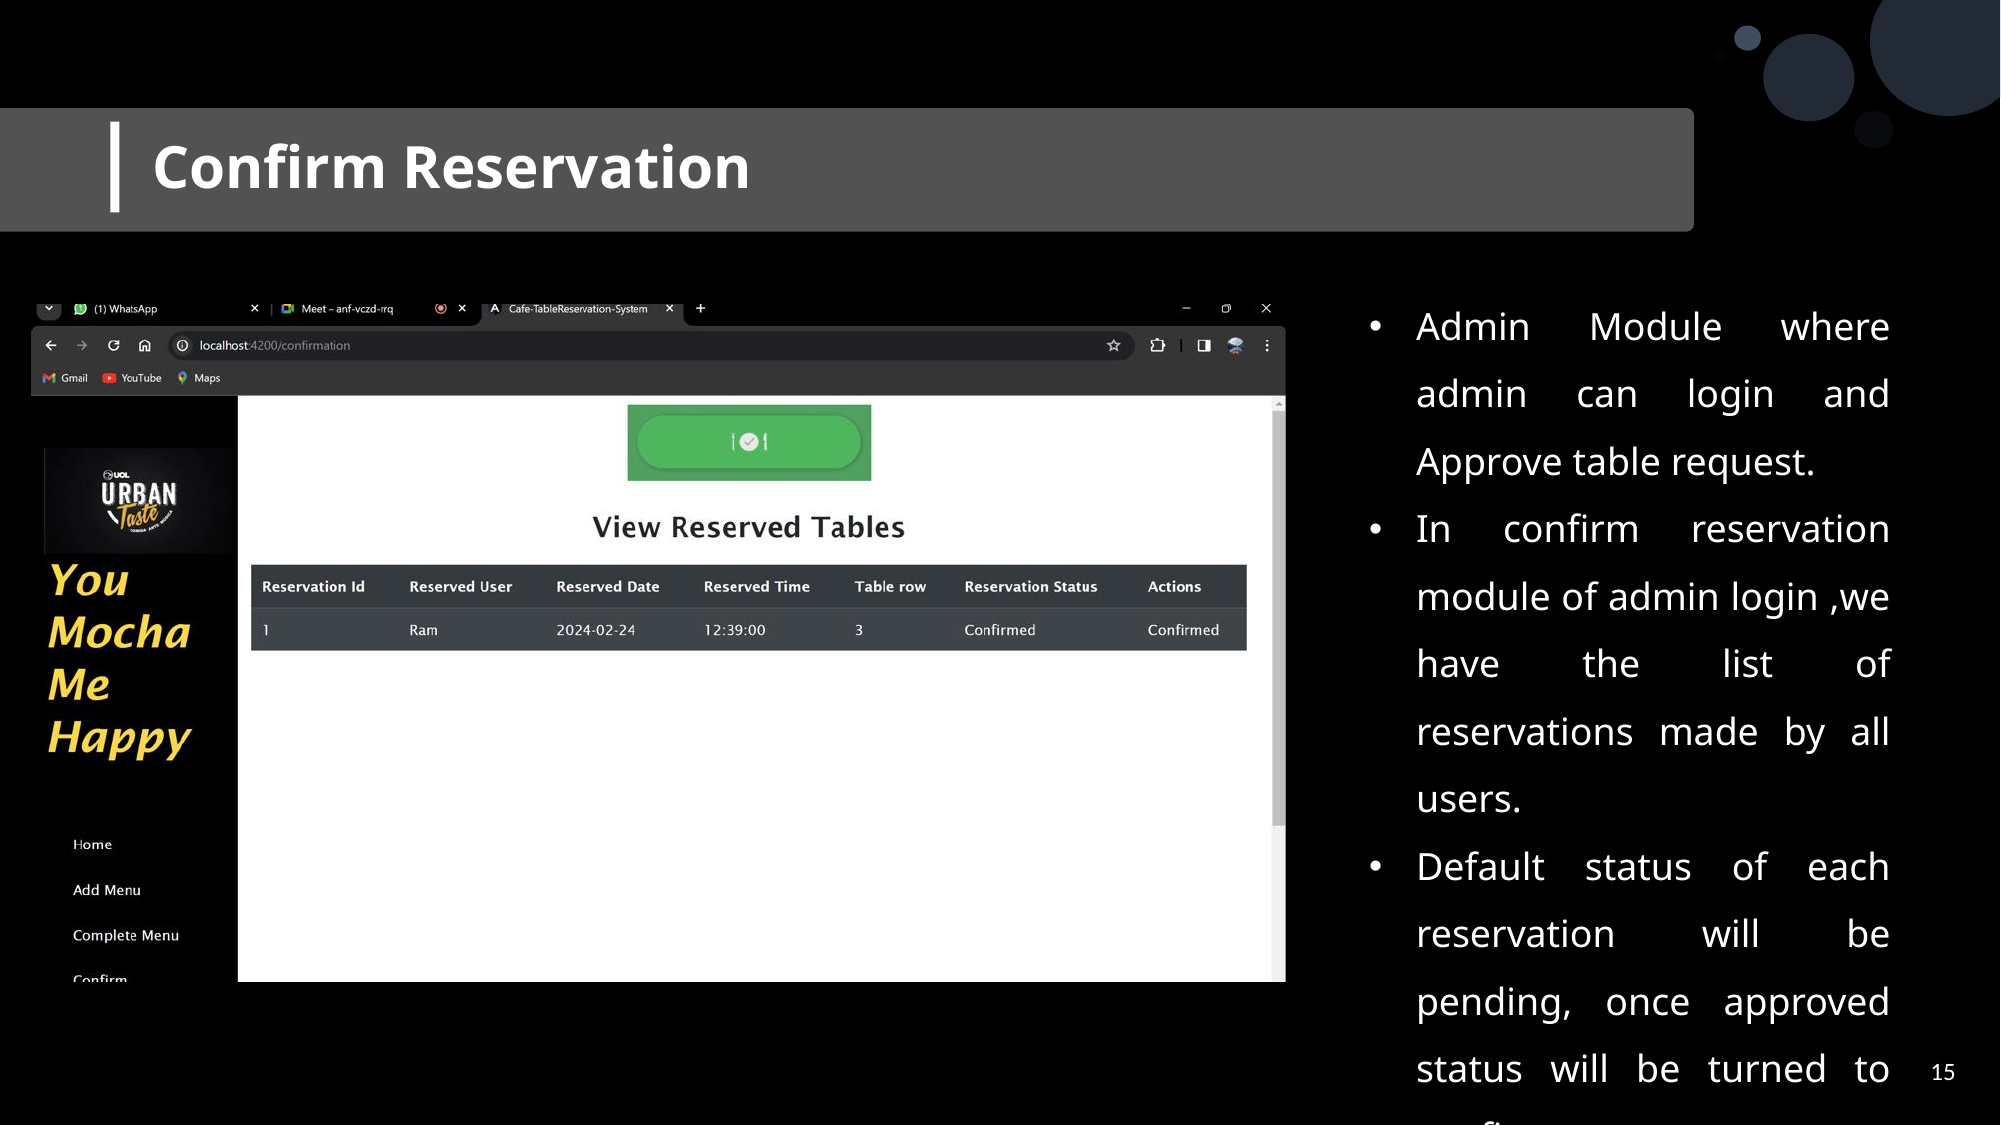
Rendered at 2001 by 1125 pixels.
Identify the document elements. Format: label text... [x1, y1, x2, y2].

text_box Admin Module where admin can login and Approve table request. In confirm reservation module of admin login ,we have the list of reservations made by all users. Default status of each reservation will be pending, once approved status will be turned to confirm. [1354, 273, 1906, 1125]
title Confirm Reservation [137, 108, 1677, 232]
picture [31, 304, 1286, 982]
slide_number 15 [1520, 1040, 1971, 1101]
